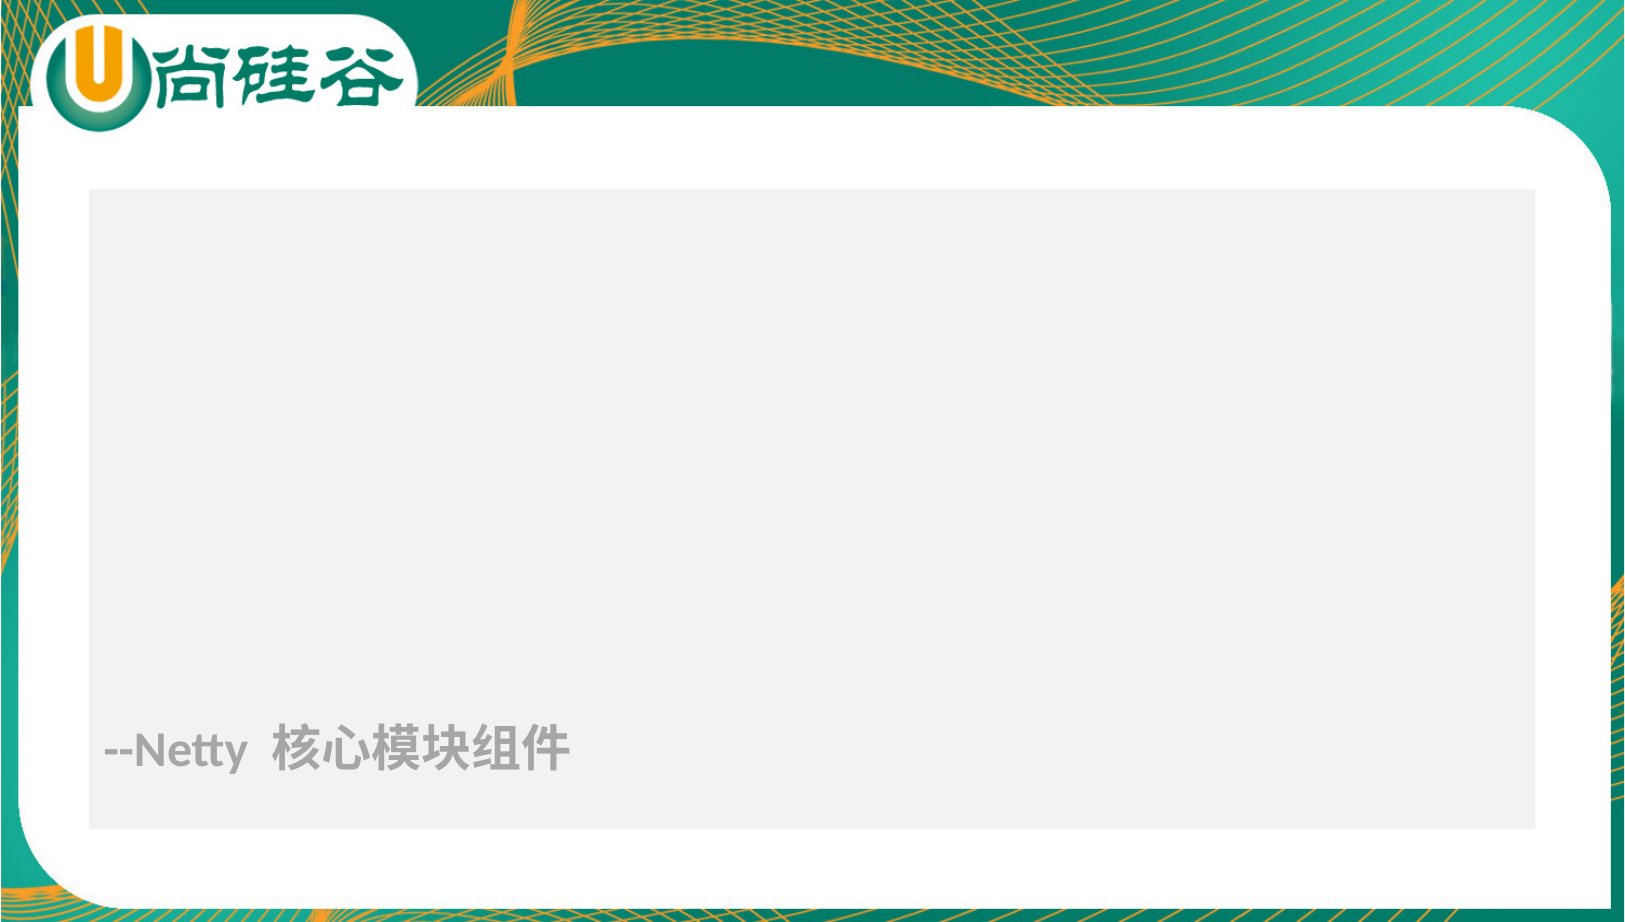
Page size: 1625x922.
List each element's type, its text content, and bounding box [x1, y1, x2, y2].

picture [0, 0, 1625, 922]
text_box --Netty 核心模块组件 [88, 188, 1536, 829]
